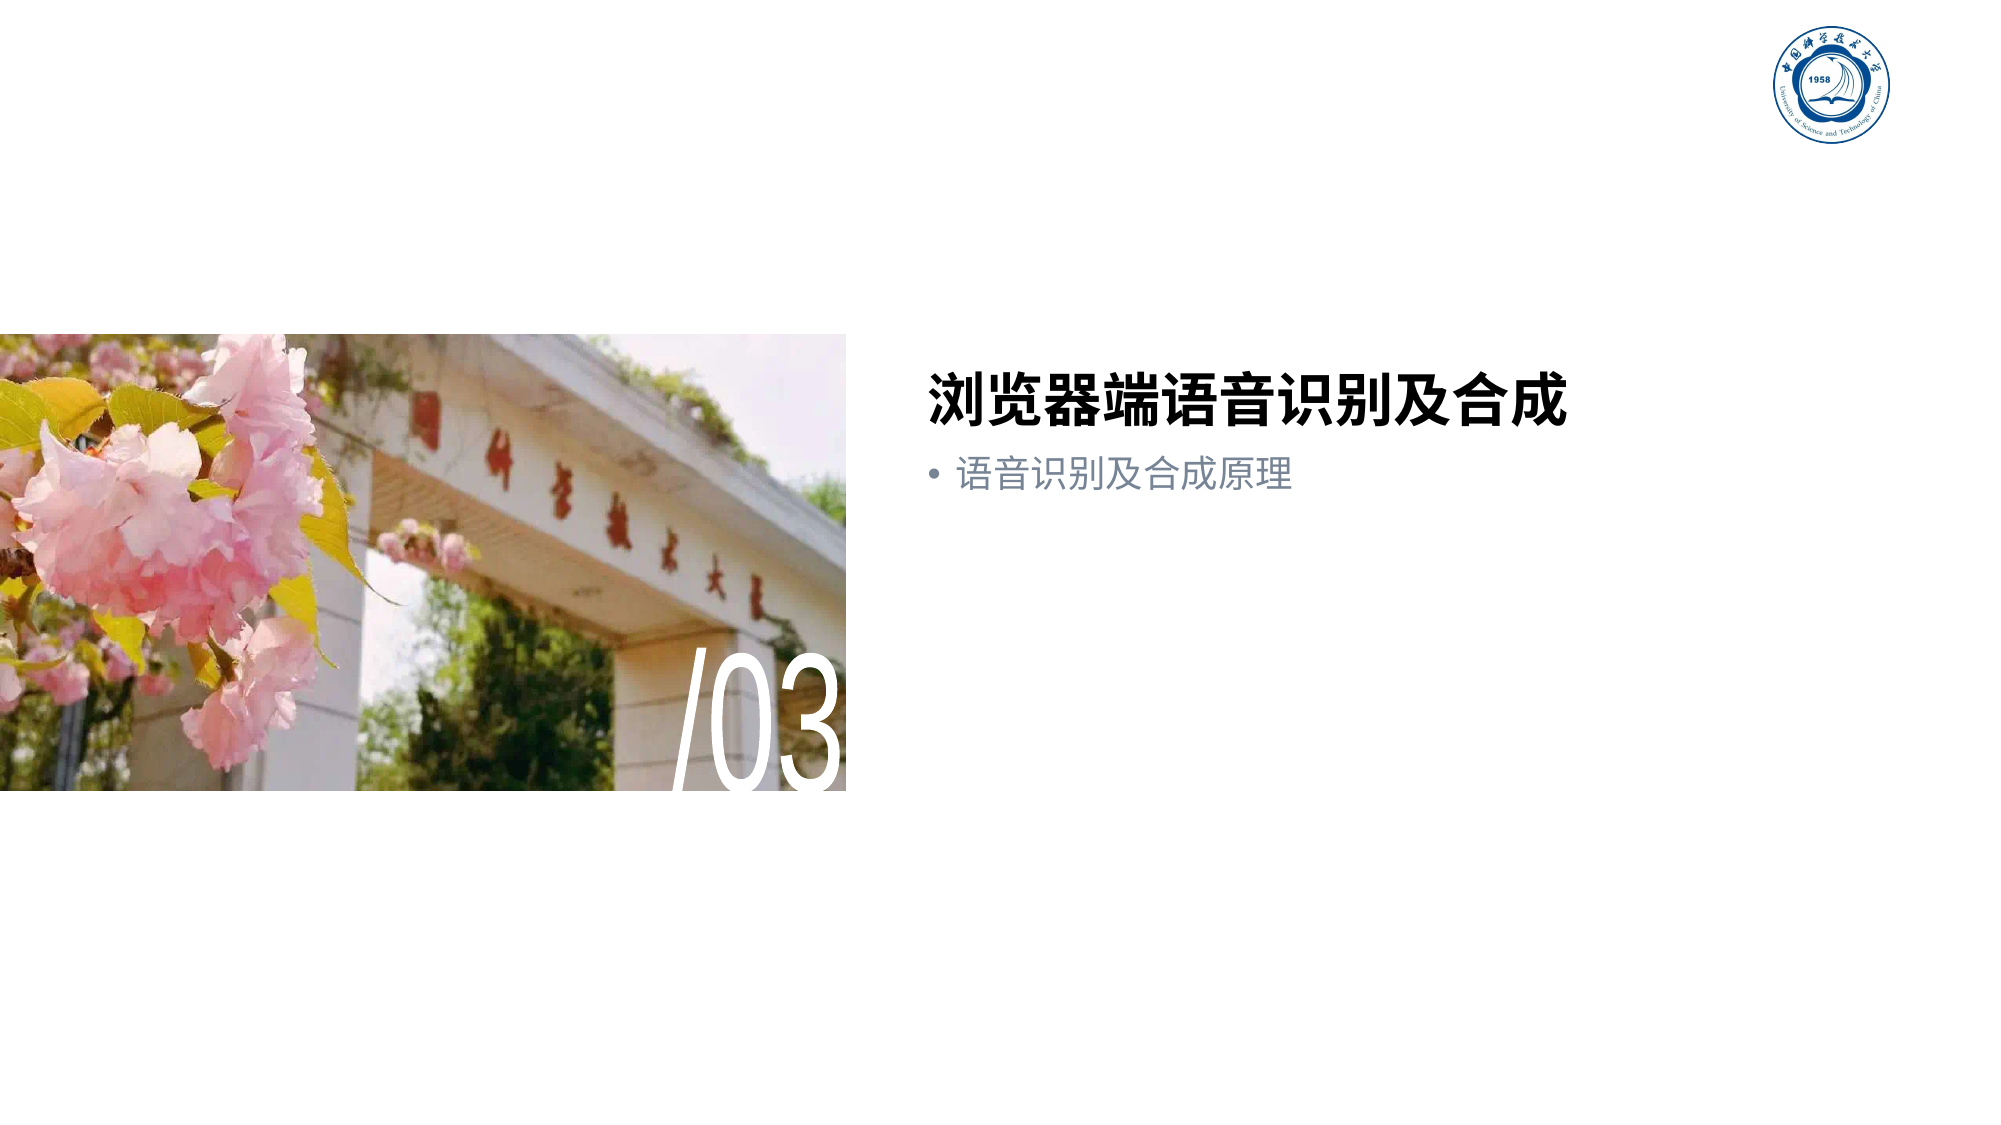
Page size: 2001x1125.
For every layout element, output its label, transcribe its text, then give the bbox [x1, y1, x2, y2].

picture [0, 334, 846, 791]
list 语音识别及合成原理 [912, 447, 1659, 791]
picture [1772, 25, 1890, 144]
title 浏览器端语音识别及合成 [912, 334, 1657, 443]
